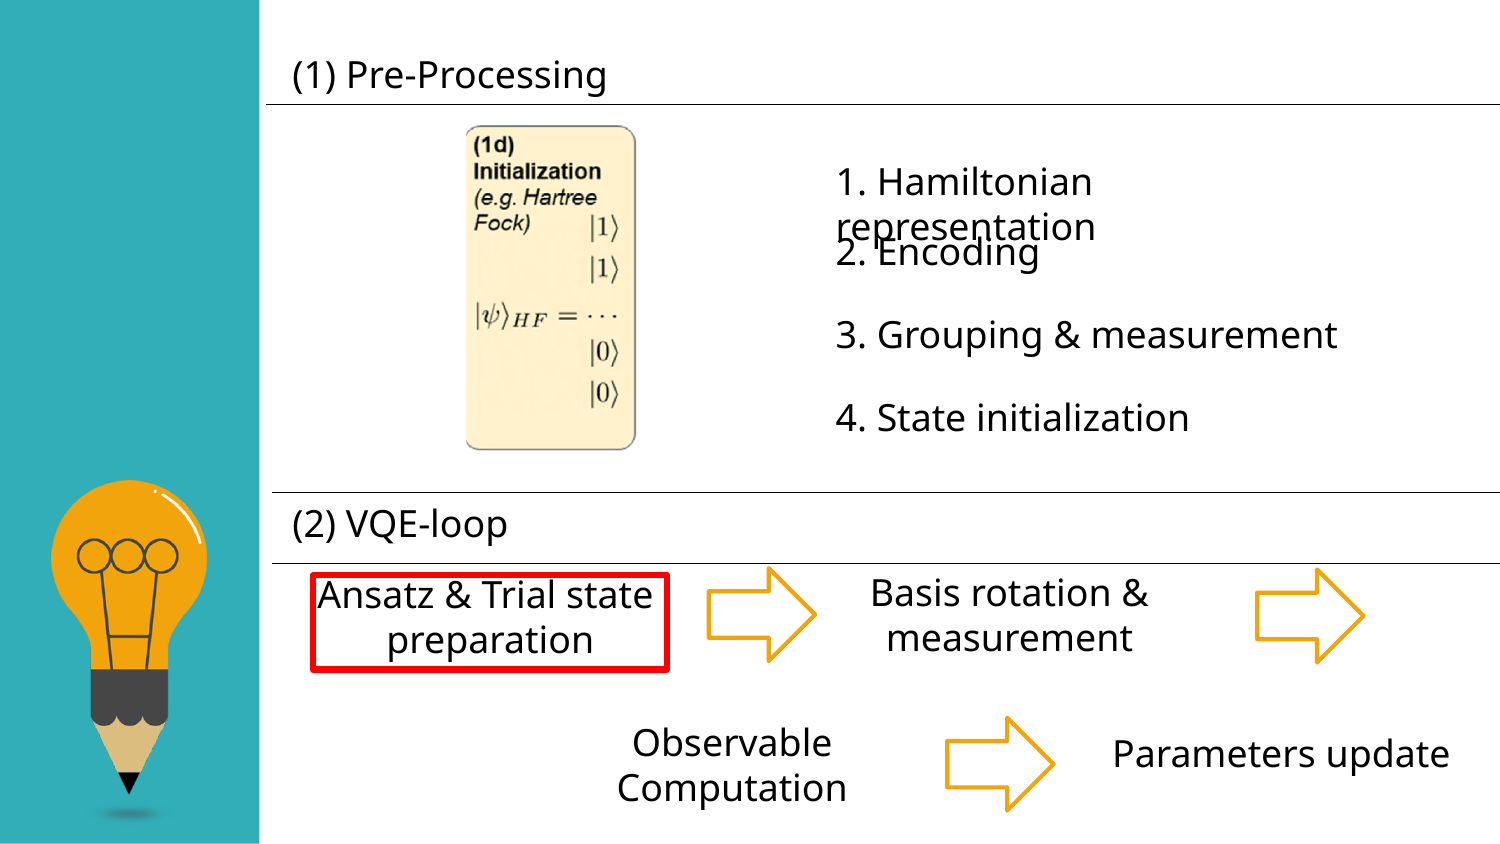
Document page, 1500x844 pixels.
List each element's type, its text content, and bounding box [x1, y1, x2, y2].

text_box [1255, 571, 1366, 665]
text_box (2) VQE-loop [277, 501, 1235, 553]
text_box 4. State initialization [820, 386, 1376, 447]
text_box Ansatz & Trial state preparation [271, 569, 709, 669]
text_box [945, 715, 1056, 813]
picture [51, 480, 207, 826]
text_box [312, 575, 668, 670]
picture [466, 115, 638, 458]
text_box (1) Pre-Processing [277, 43, 1235, 103]
text_box [706, 571, 818, 663]
text_box Basis rotation & measurement [791, 571, 1229, 667]
text_box 3. Grouping & measurement [820, 303, 1376, 364]
text_box Observable Computation [513, 711, 951, 817]
text_box 2. Encoding [820, 220, 1376, 281]
text_box 1. Hamiltonian representation [820, 150, 1376, 220]
text_box Parameters update [1062, 722, 1500, 782]
